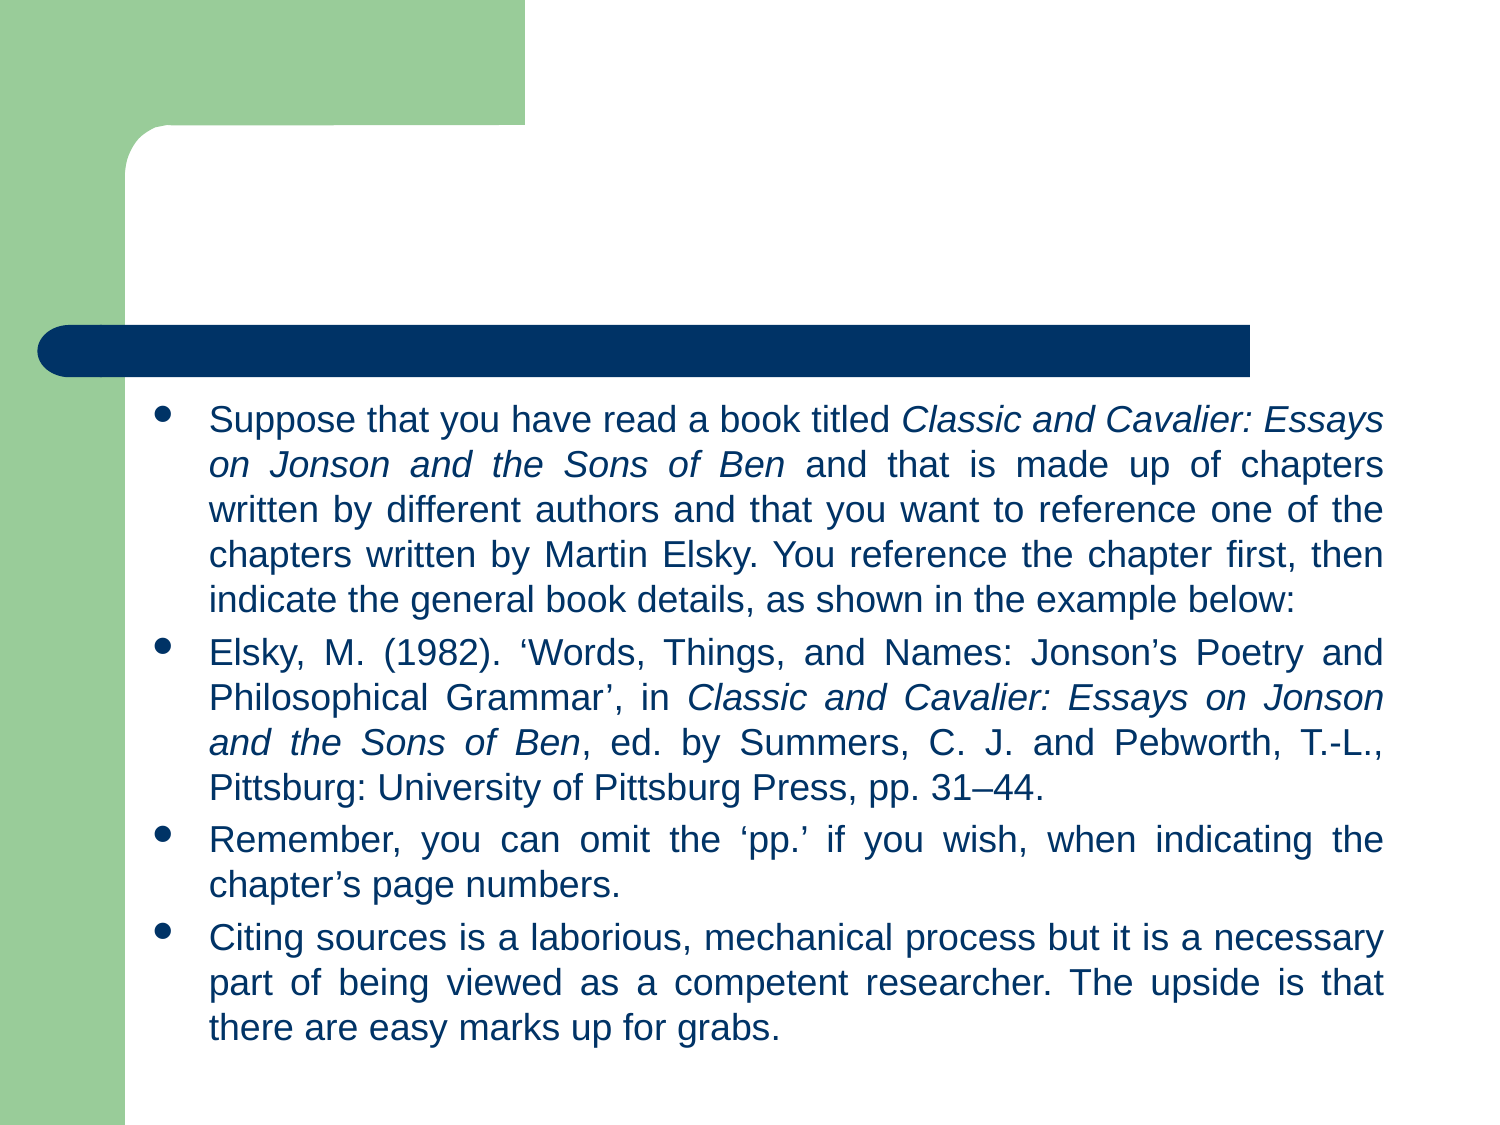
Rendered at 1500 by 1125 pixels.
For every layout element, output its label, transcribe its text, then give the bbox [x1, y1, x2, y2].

list Suppose that you have read a book titled Classic and Cavalier: Essays on Jonson and the Sons of Ben and that is made up of chapters written by different authors and that you want to reference one of the chapters written by Martin Elsky. You reference the chapter first, then indicate the general book details, as shown in the example below: Elsky, M. (1982). ‘Words, Things, and Names: Jonson’s Poetry and Philosophical Grammar’, in Classic and Cavalier: Essays on Jonson and the Sons of Ben, ed. by Summers, C. J. and Pebworth, T.-L., Pittsburg: University of Pittsburg Press, pp. 31–44. Remember, you can omit the ‘pp.’ if you wish, when indicating the chapter’s page numbers. Citing sources is a laborious, mechanical process but it is a necessary part of being viewed as a competent researcher. The upside is that there are easy marks up for grabs. [137, 387, 1400, 1125]
